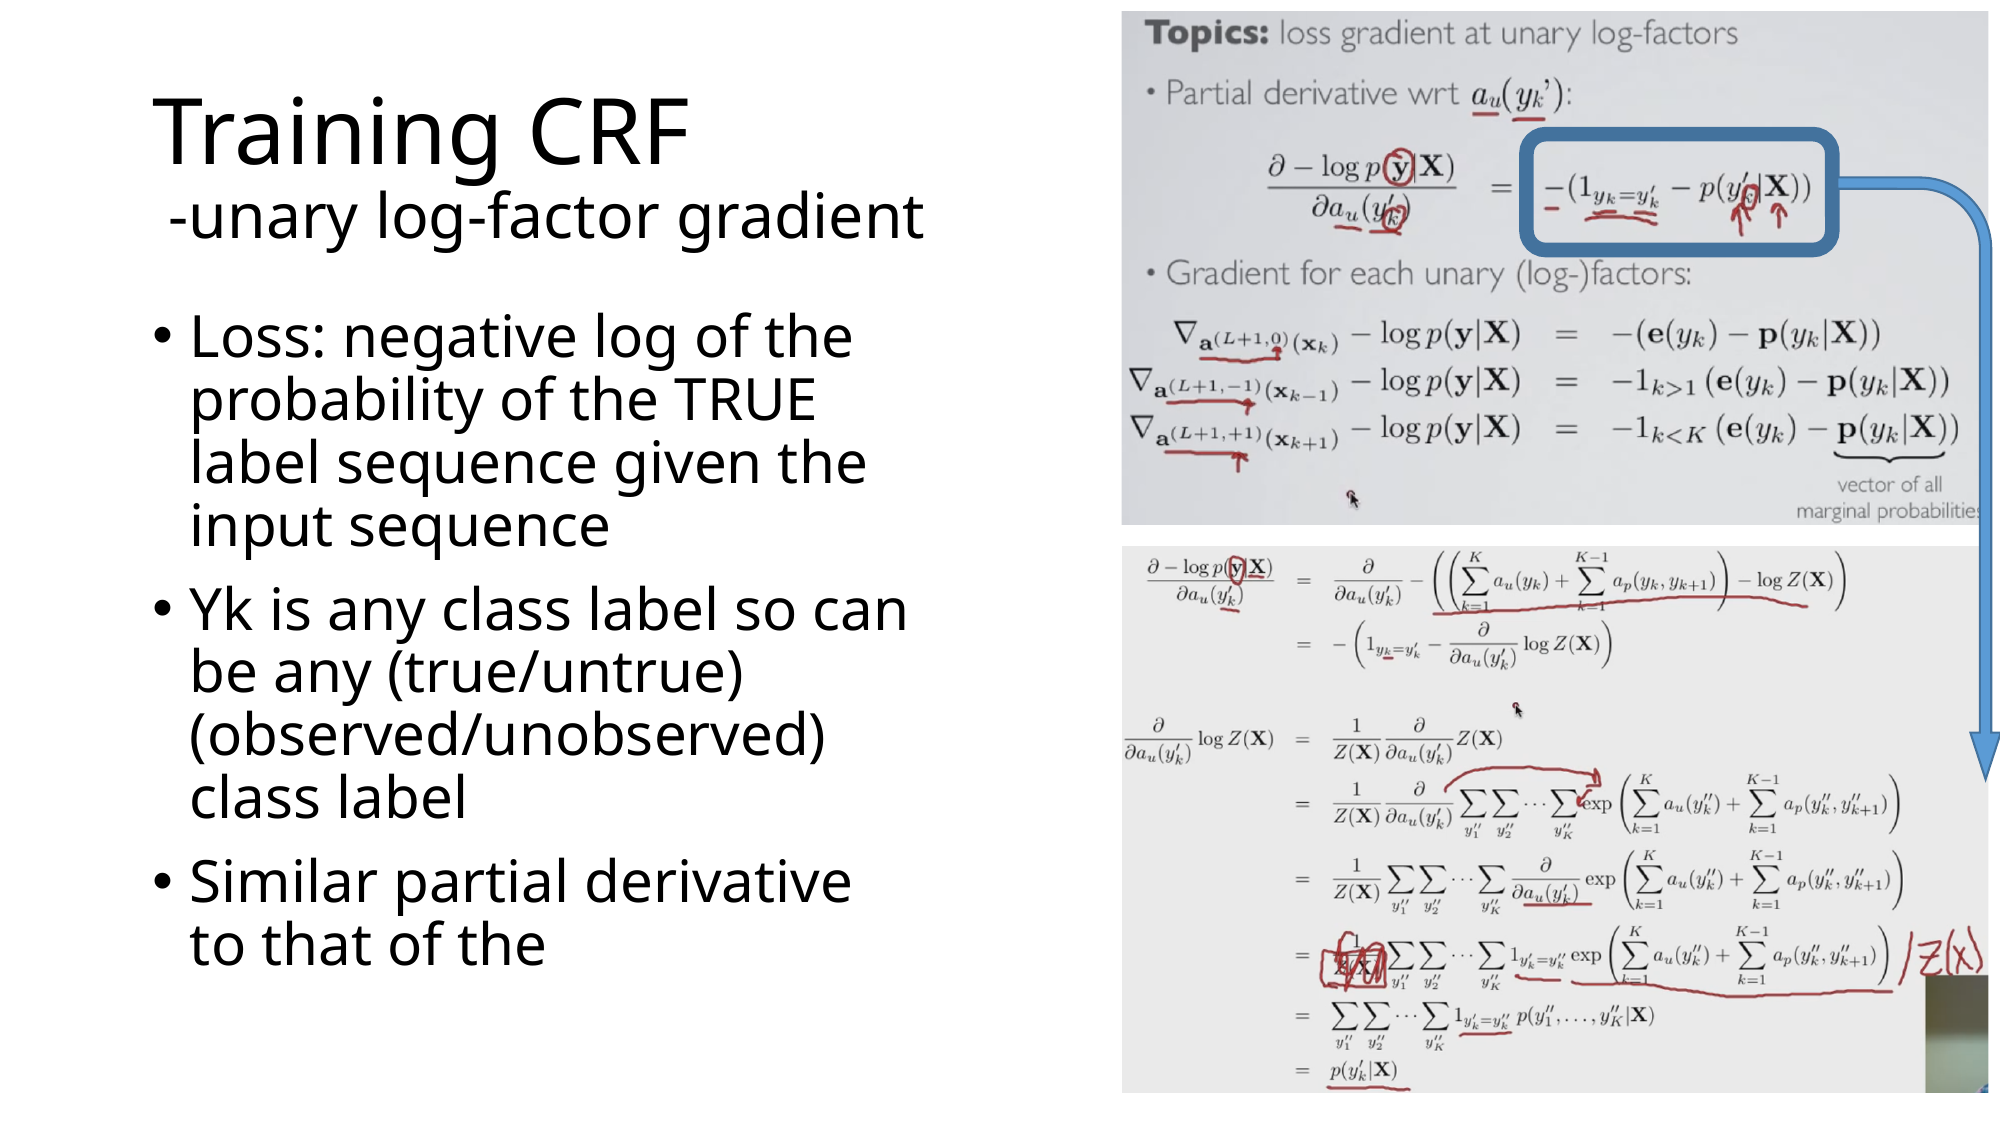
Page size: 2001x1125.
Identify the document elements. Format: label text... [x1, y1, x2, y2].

title Training CRF -unary log-factor gradient [137, 59, 1044, 278]
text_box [1121, 11, 2000, 1093]
list Loss: negative log of the probability of the TRUE label sequence given the input sequence Yk is any class label so can be any (true/untrue)(observed/unobserved) class label Similar partial derivative to that of the [137, 299, 937, 1014]
